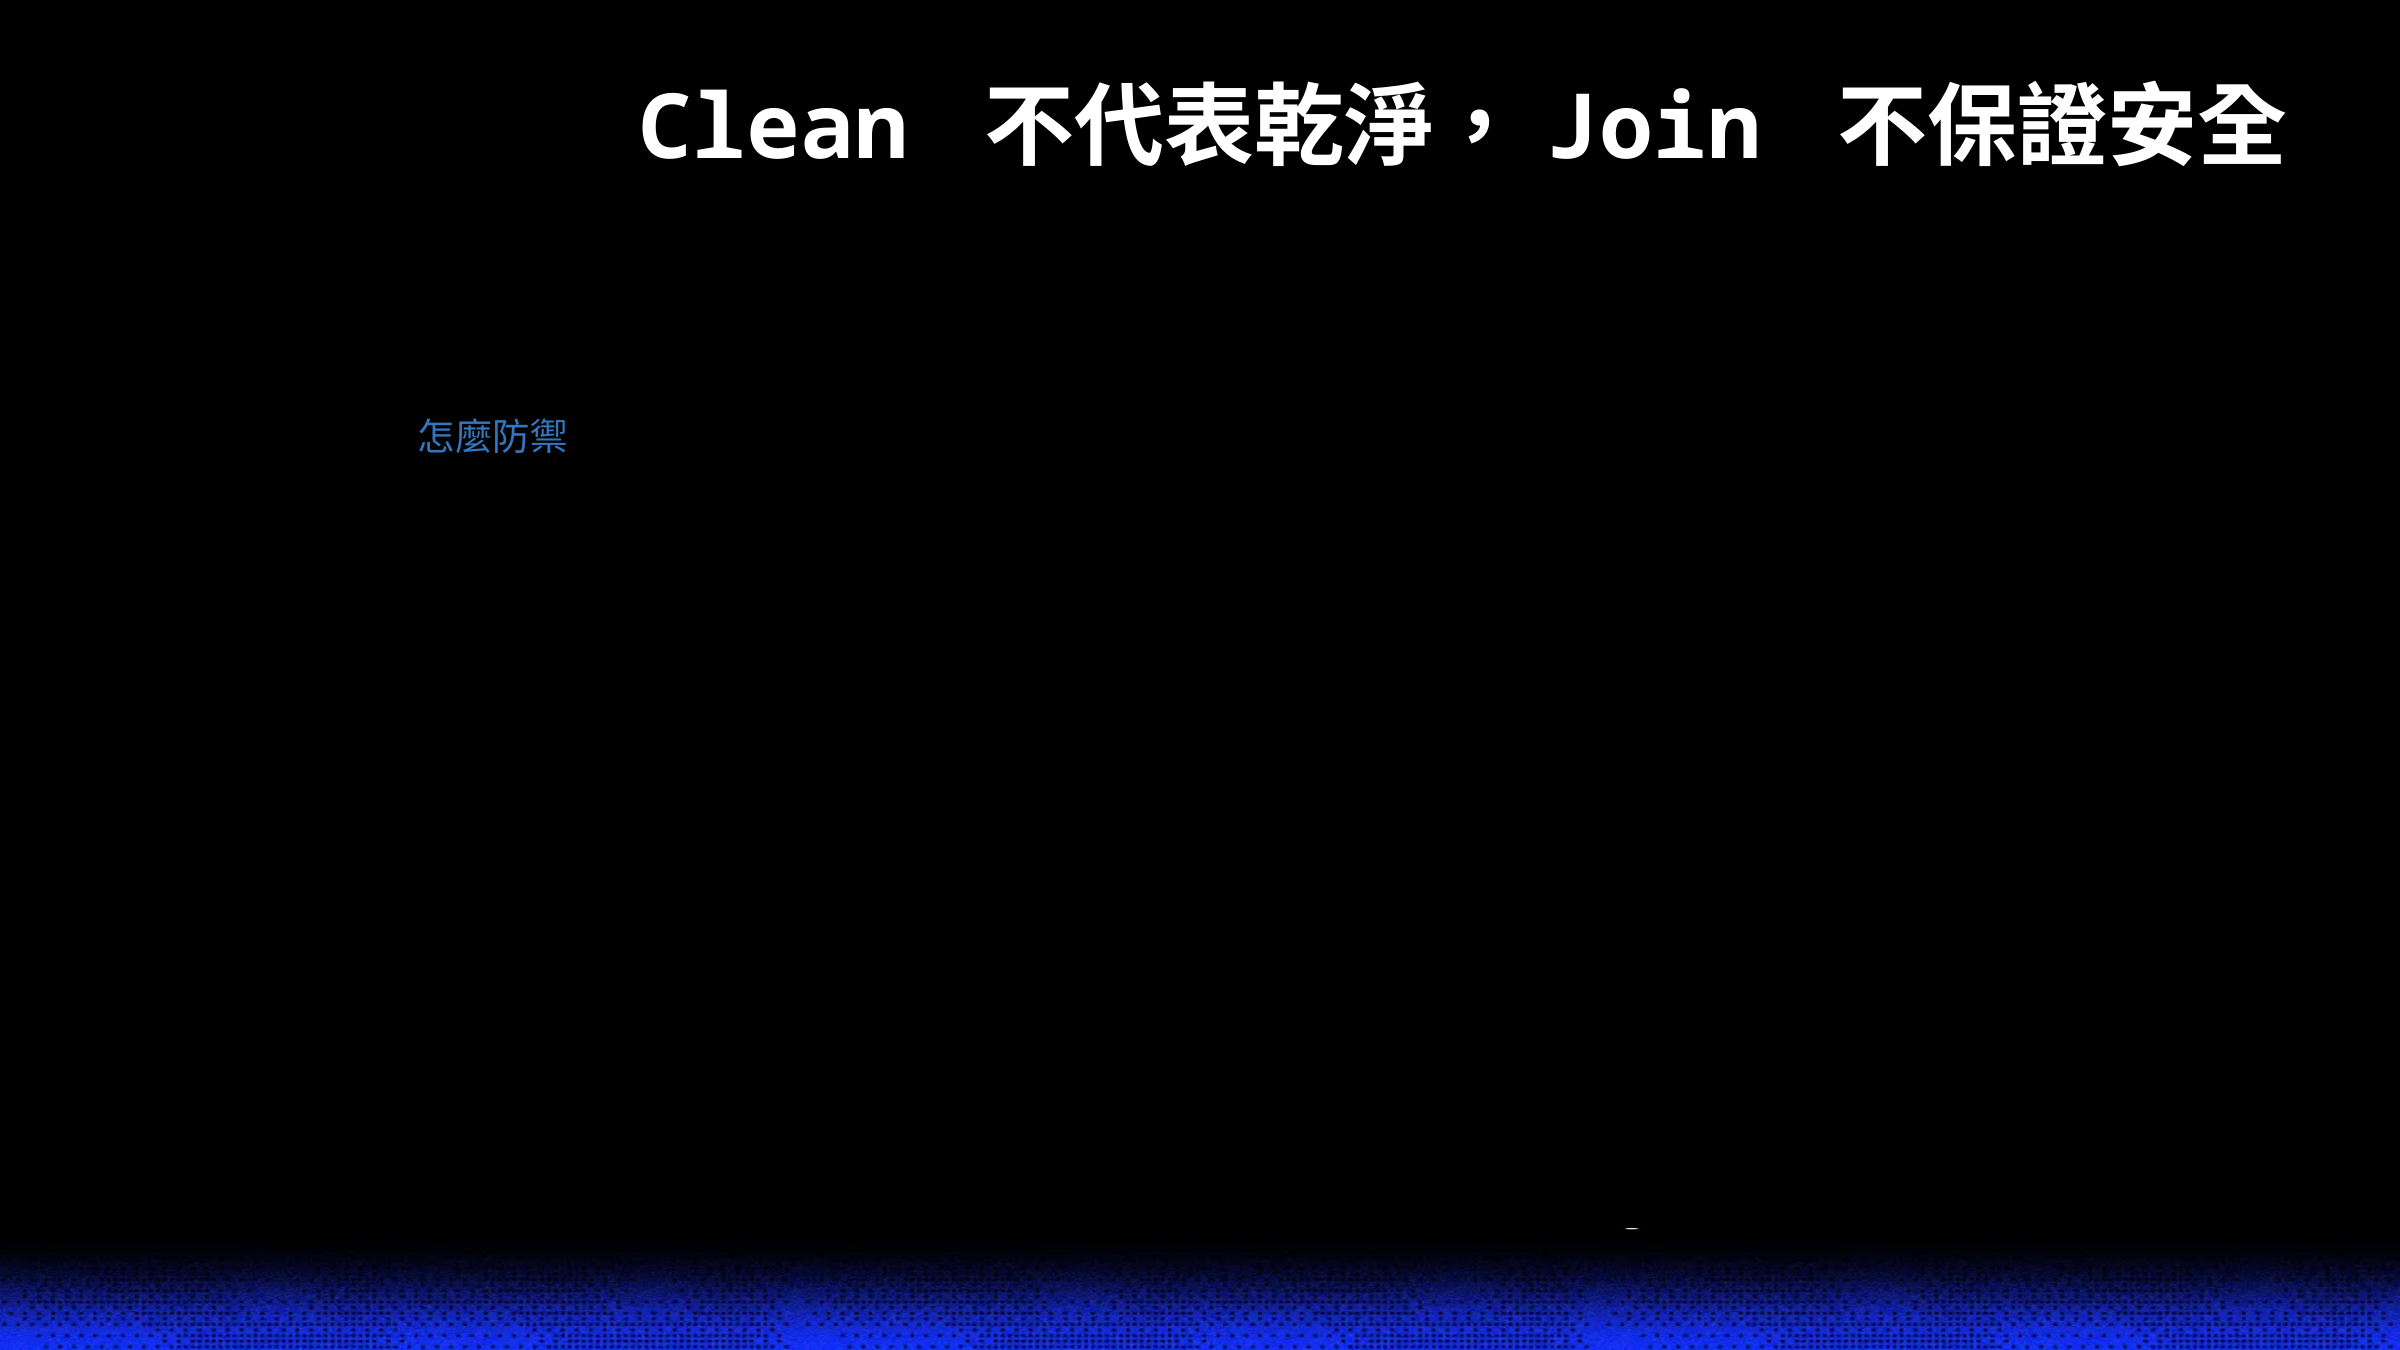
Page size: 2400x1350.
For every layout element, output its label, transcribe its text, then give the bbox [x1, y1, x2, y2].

text_box 怎麼防禦 [402, 405, 583, 466]
title Clean 不代表乾淨，Join 不保證安全 [418, 69, 2303, 177]
picture [0, 1228, 2400, 1350]
